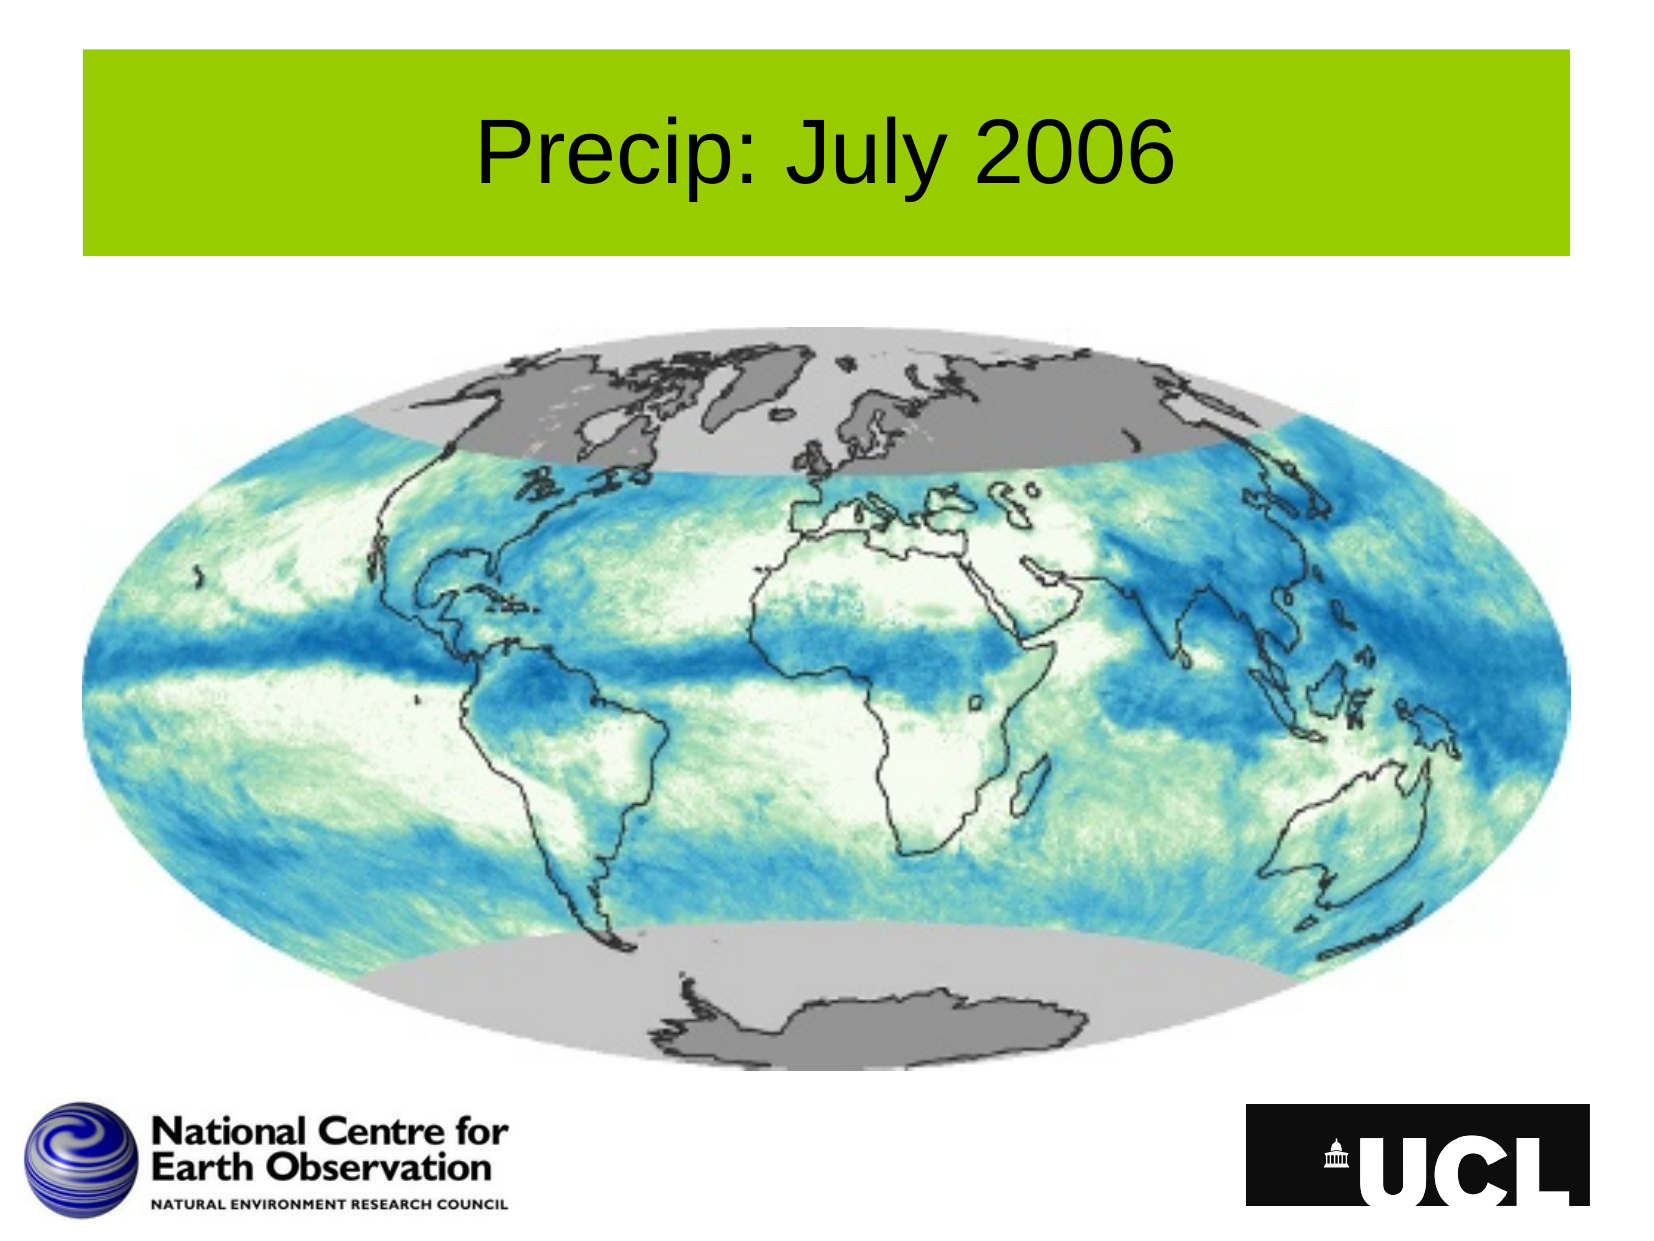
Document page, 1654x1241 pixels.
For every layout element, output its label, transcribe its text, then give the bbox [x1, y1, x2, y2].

picture [1246, 1104, 1590, 1206]
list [82, 289, 1571, 1109]
picture [23, 1097, 513, 1223]
title Precip: July 2006 [82, 49, 1571, 257]
